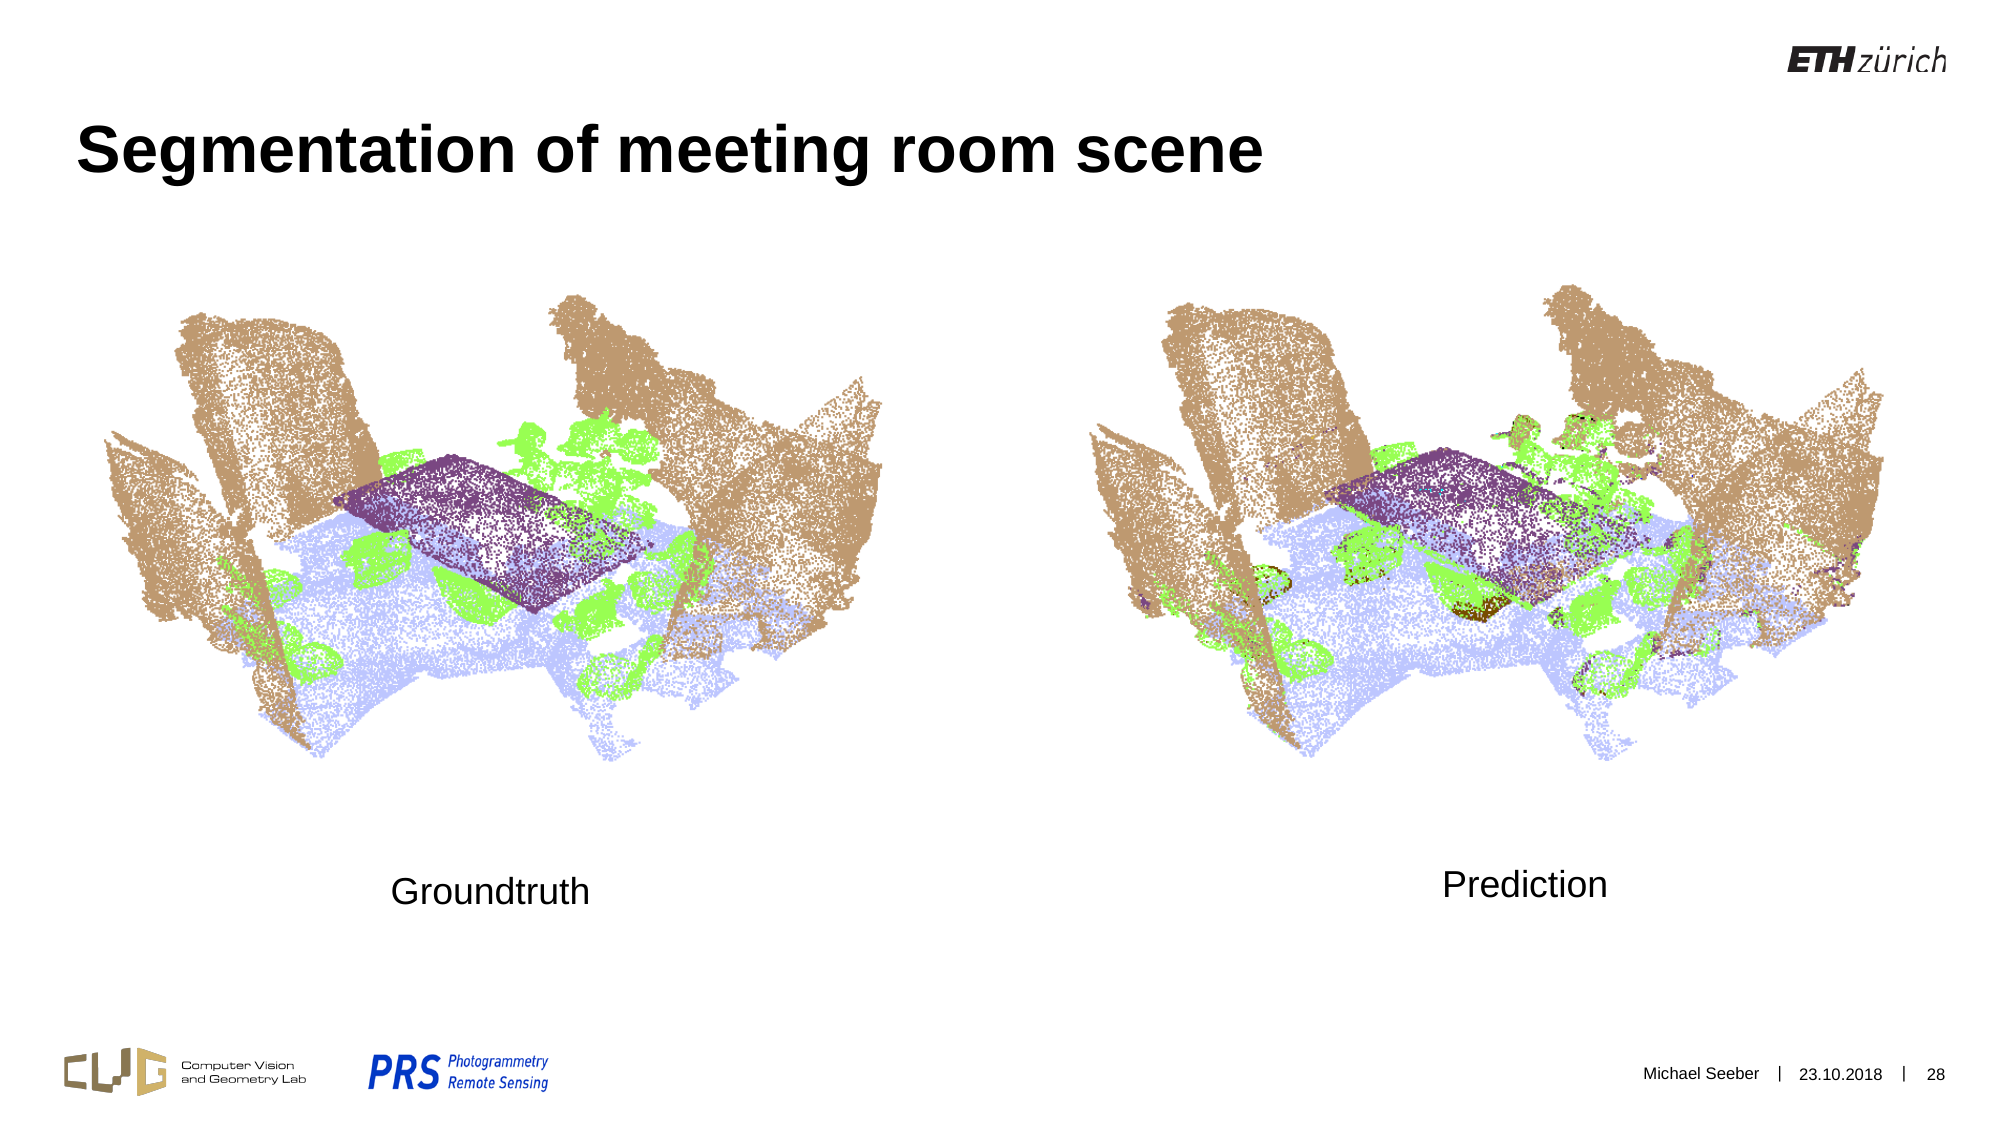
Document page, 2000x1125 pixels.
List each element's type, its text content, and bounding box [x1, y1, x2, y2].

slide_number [1790, 1034, 1892, 1112]
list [18, 265, 963, 792]
picture [362, 1049, 553, 1098]
text_box Groundtruth [375, 859, 606, 920]
slide_number 28 [1906, 1034, 1966, 1112]
picture [52, 1038, 324, 1106]
text_box Prediction [1427, 852, 1624, 912]
title Segmentation of meeting room scene [53, 97, 1946, 190]
picture [994, 265, 1978, 792]
footer Michael Seeber [999, 1034, 1760, 1111]
